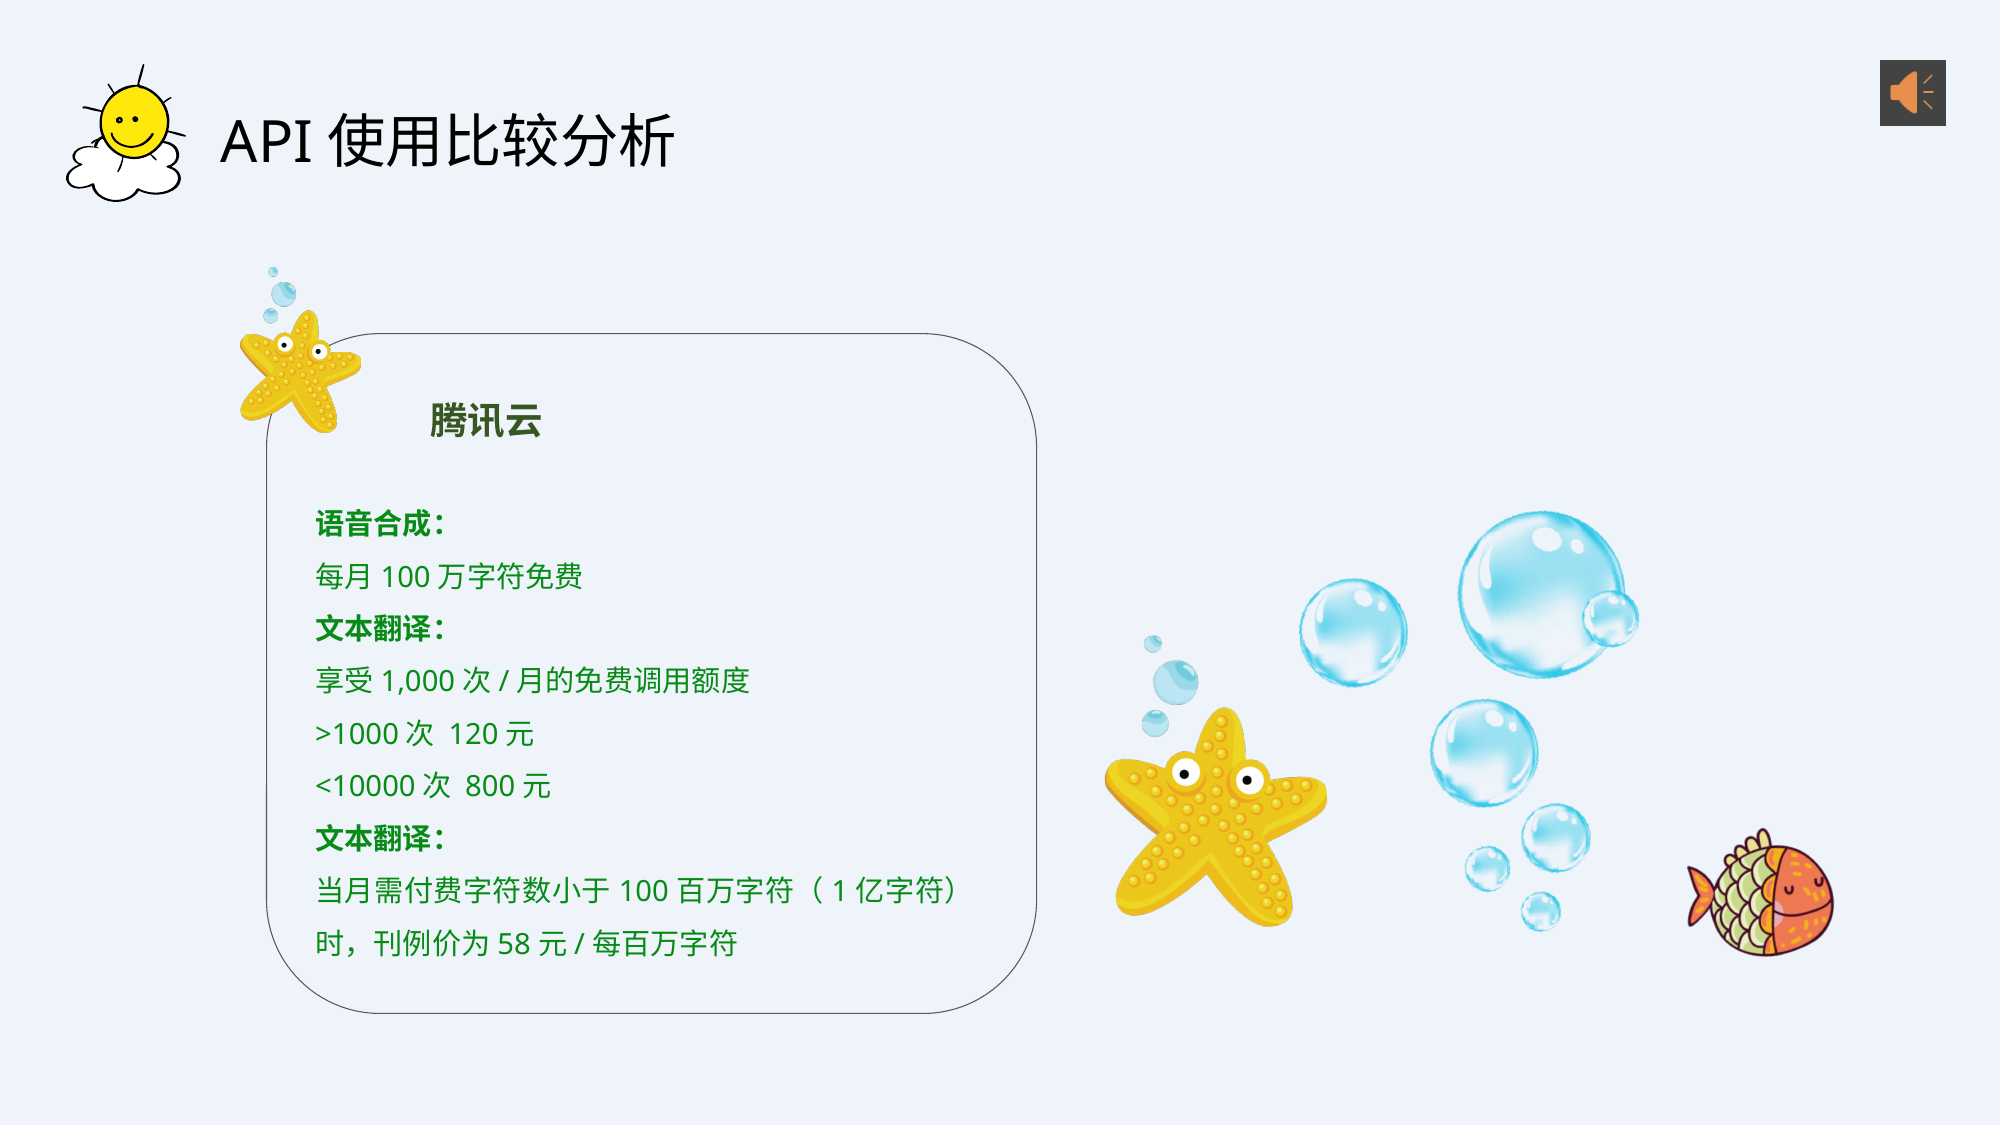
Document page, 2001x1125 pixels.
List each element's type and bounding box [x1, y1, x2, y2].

picture [240, 267, 361, 433]
text_box [62, 63, 1165, 204]
picture [1093, 488, 1856, 983]
text_box [266, 333, 1037, 1014]
picture [1879, 59, 1947, 128]
